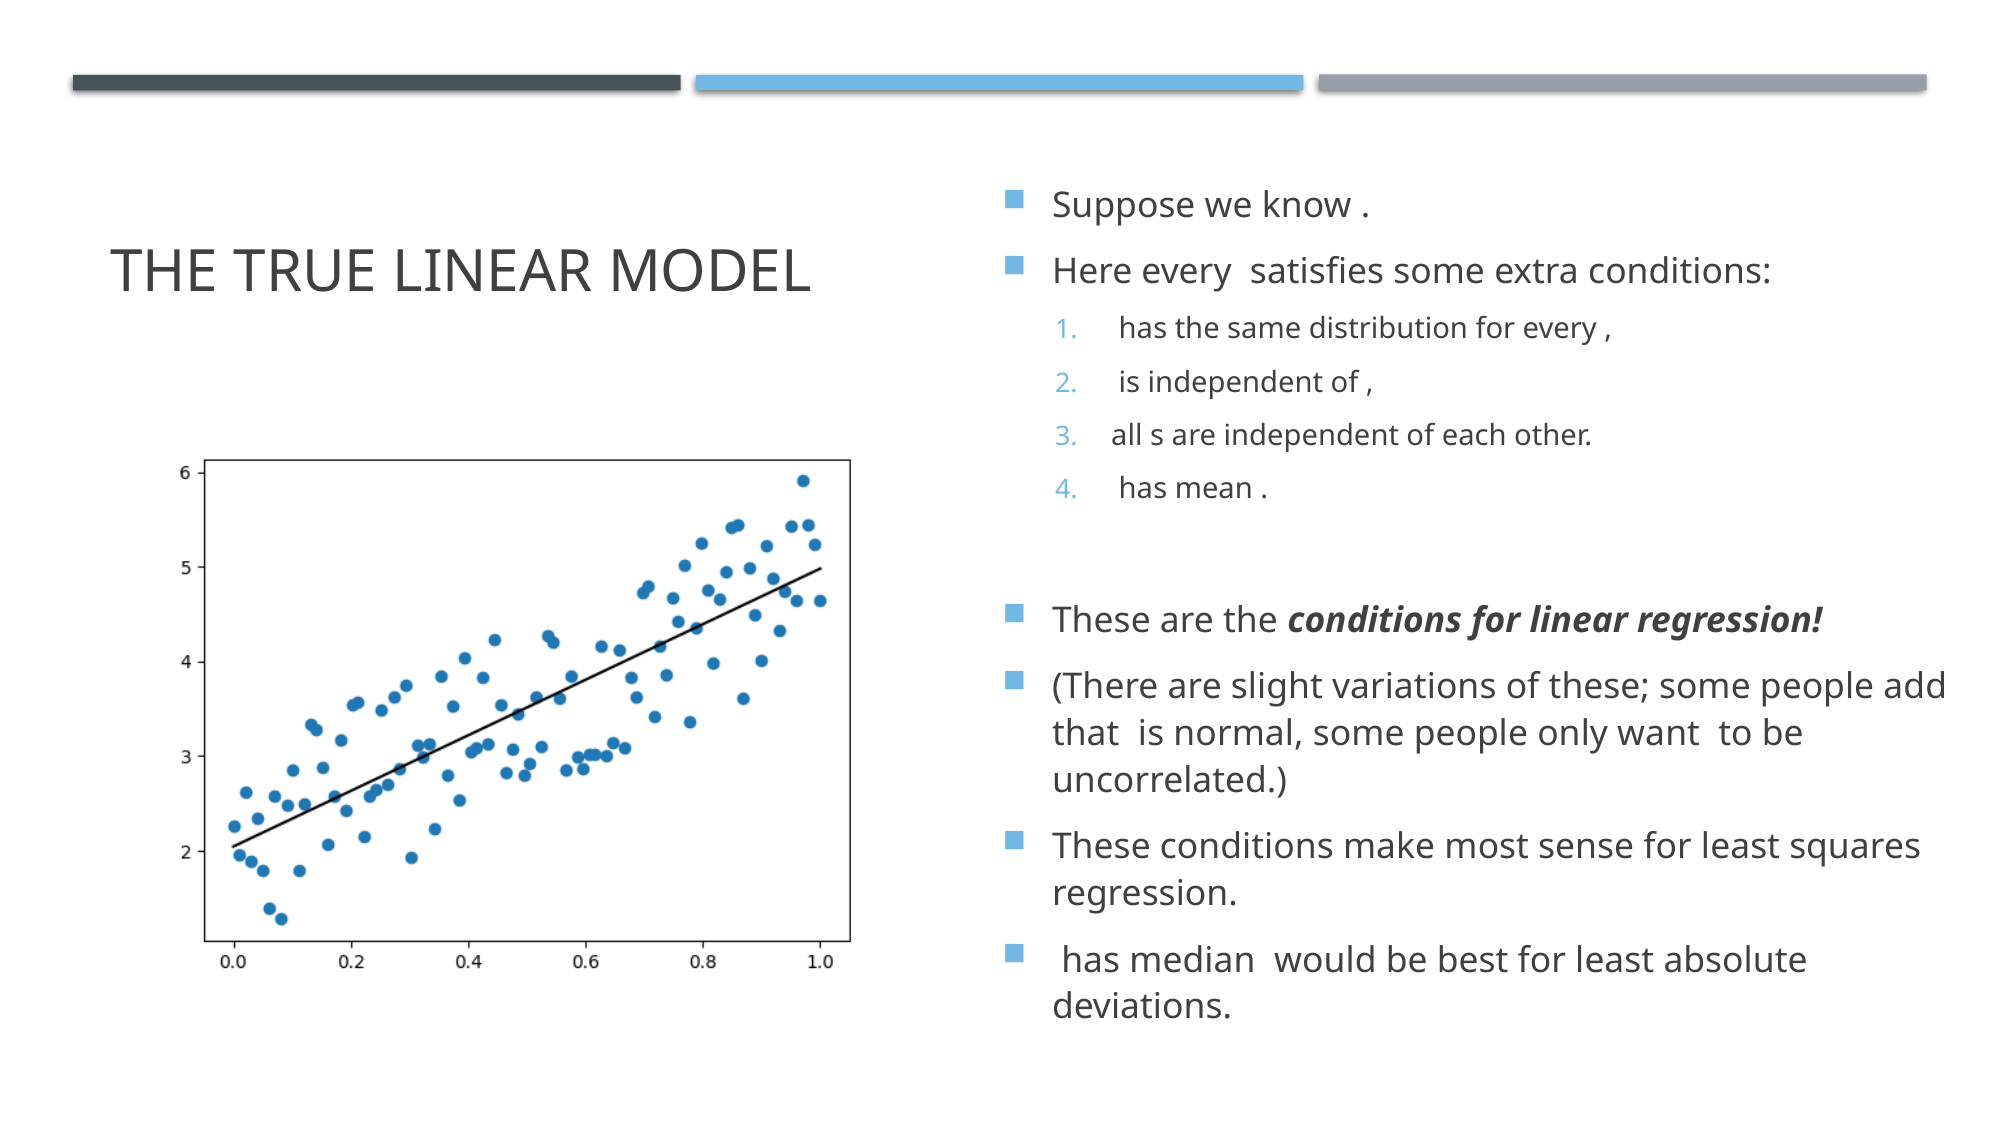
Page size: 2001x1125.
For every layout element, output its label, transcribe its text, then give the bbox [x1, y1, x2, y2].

title The true linear model [95, 115, 1905, 311]
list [99, 384, 934, 995]
